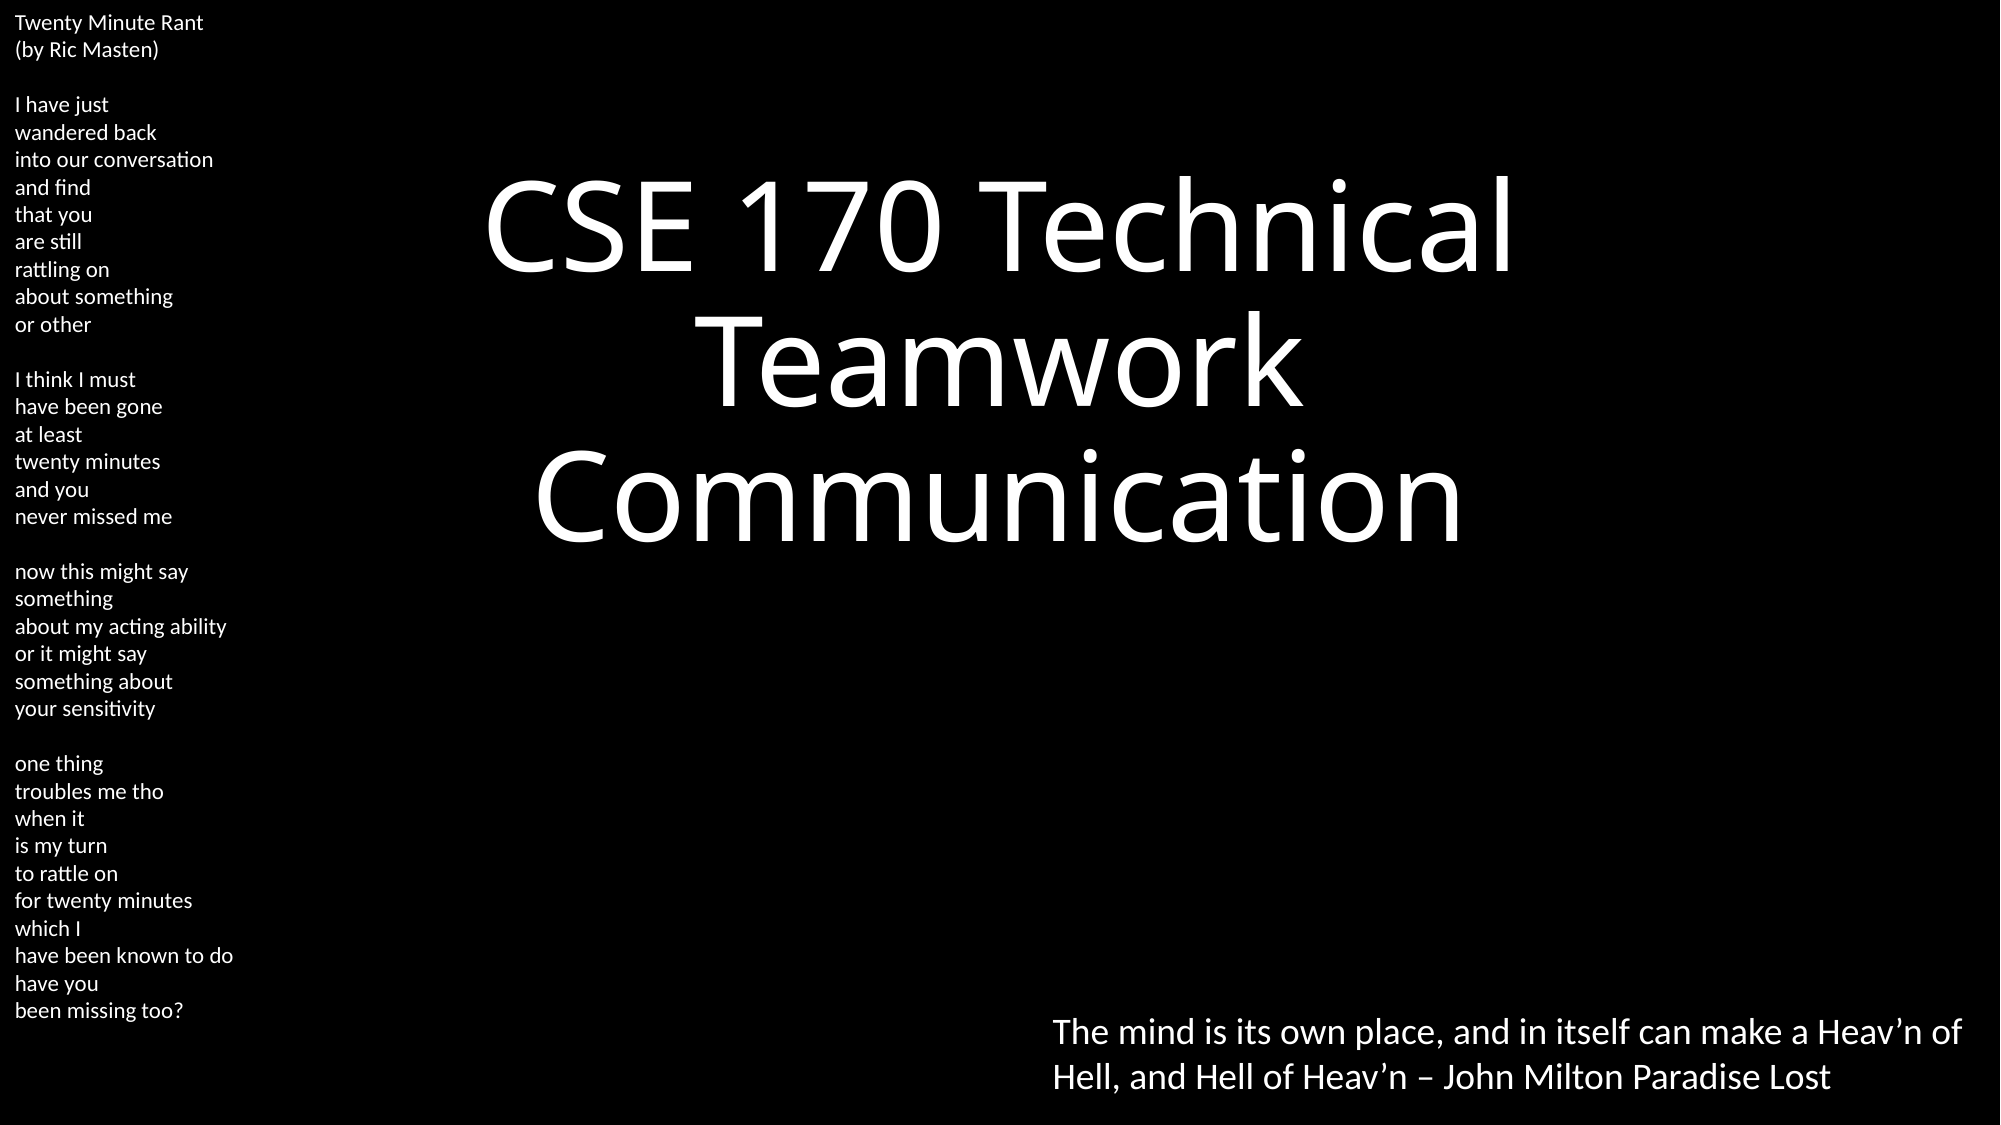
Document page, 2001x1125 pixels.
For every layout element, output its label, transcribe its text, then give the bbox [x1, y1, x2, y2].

title CSE 170 Technical Teamwork Communication [250, 184, 1750, 576]
text_box Twenty Minute Rant (by Ric Masten) I have just wandered back into our conversation and find that you are still rattling on about something or other I think I must have been gone at least twenty minutes and you never missed me now this might say something about my acting ability or it might say something about your sensitivity one thing troubles me tho when it is my turn to rattle on for twenty minutes which I have been known to do have you been missing too? [0, 0, 250, 1059]
text_box The mind is its own place, and in itself can make a Heav’n of Hell, and Hell of Heav’n – John Milton Paradise Lost [1037, 999, 2000, 1104]
